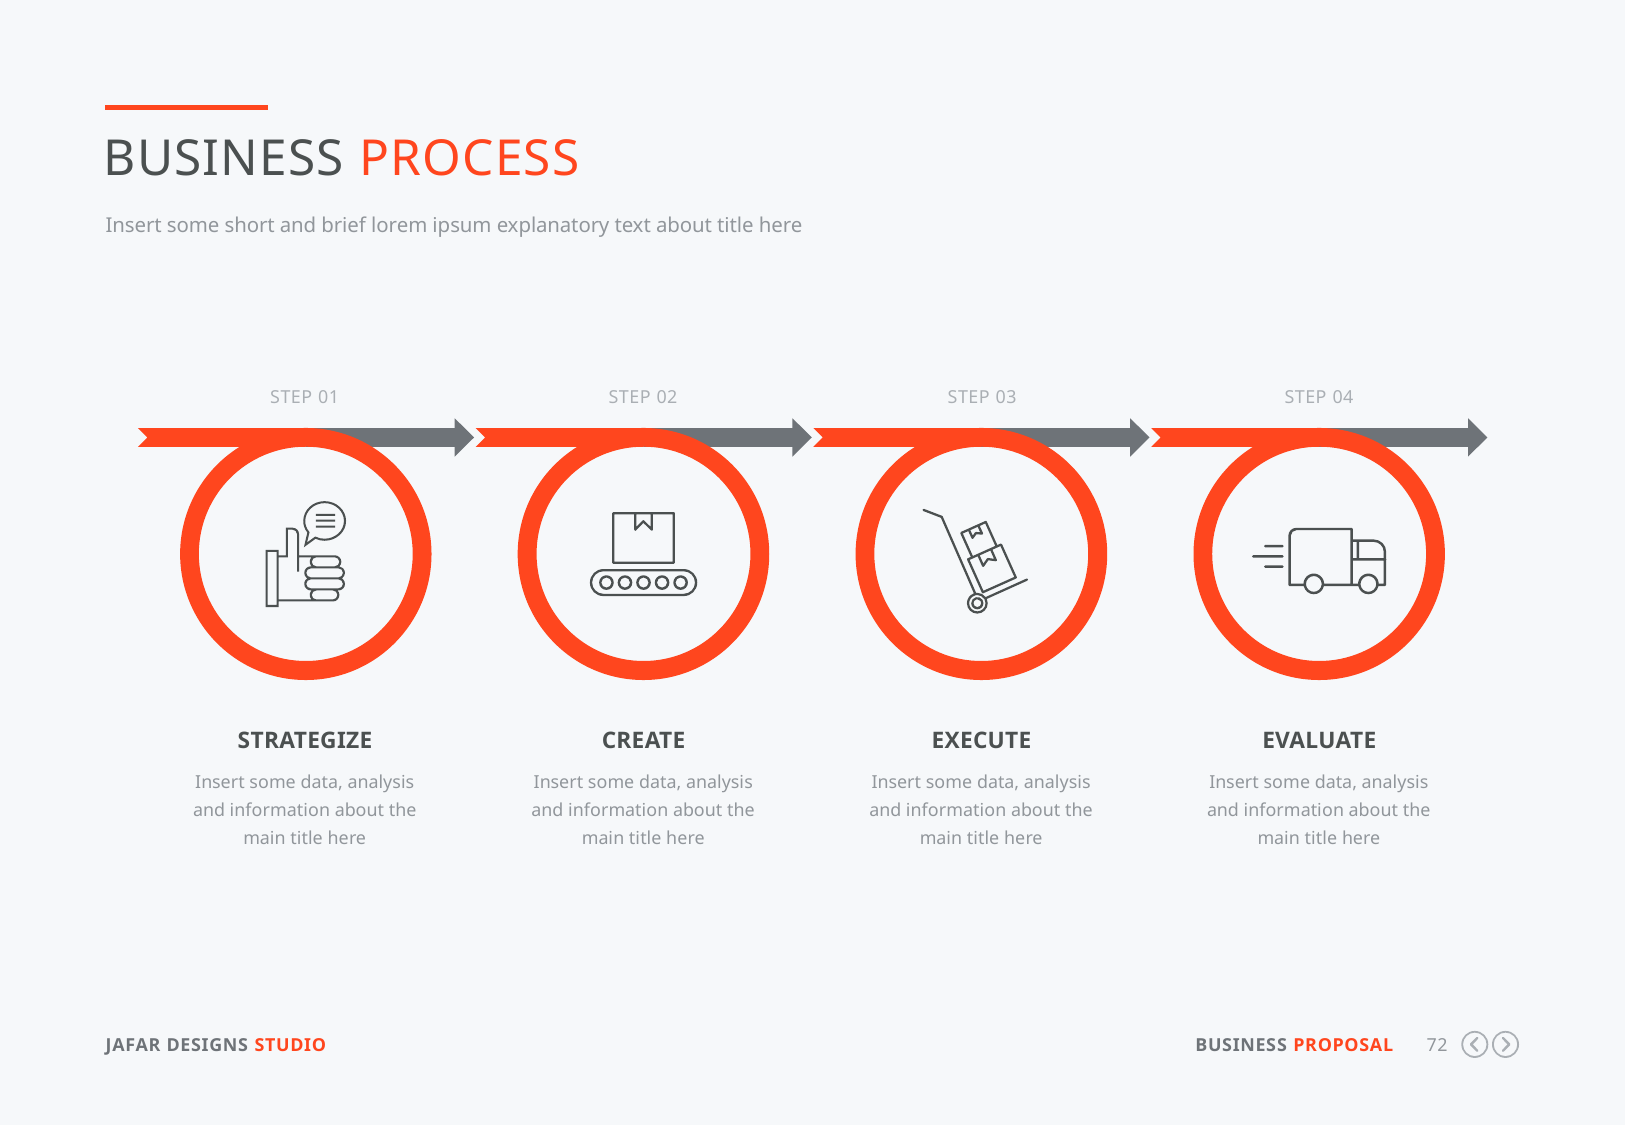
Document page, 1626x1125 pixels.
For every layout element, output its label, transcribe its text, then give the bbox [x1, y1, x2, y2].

text_box [135, 426, 307, 448]
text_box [192, 725, 418, 849]
text_box [983, 415, 1152, 460]
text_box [1206, 725, 1432, 849]
text_box [473, 426, 645, 448]
text_box [645, 415, 814, 460]
list Business Process [103, 125, 1518, 188]
text_box [810, 426, 983, 448]
text_box Step 01 [237, 385, 372, 408]
list Insert some short and brief lorem ipsum explanatory text about title here [105, 209, 1519, 241]
text_box [303, 501, 347, 548]
text_box [307, 415, 476, 460]
text_box Step 04 [1252, 385, 1386, 408]
text_box Step 02 [576, 385, 710, 408]
text_box Step 03 [915, 385, 1049, 408]
text_box [1148, 426, 1320, 448]
text_box [589, 569, 698, 597]
text_box [265, 527, 346, 608]
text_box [868, 725, 1095, 849]
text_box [530, 725, 757, 849]
text_box [180, 427, 432, 681]
text_box [517, 427, 770, 681]
text_box [922, 508, 1029, 614]
text_box [1320, 415, 1489, 460]
text_box [1288, 527, 1387, 595]
text_box [1193, 427, 1445, 681]
text_box [612, 512, 675, 564]
text_box [855, 427, 1108, 681]
text_box [1264, 544, 1284, 548]
